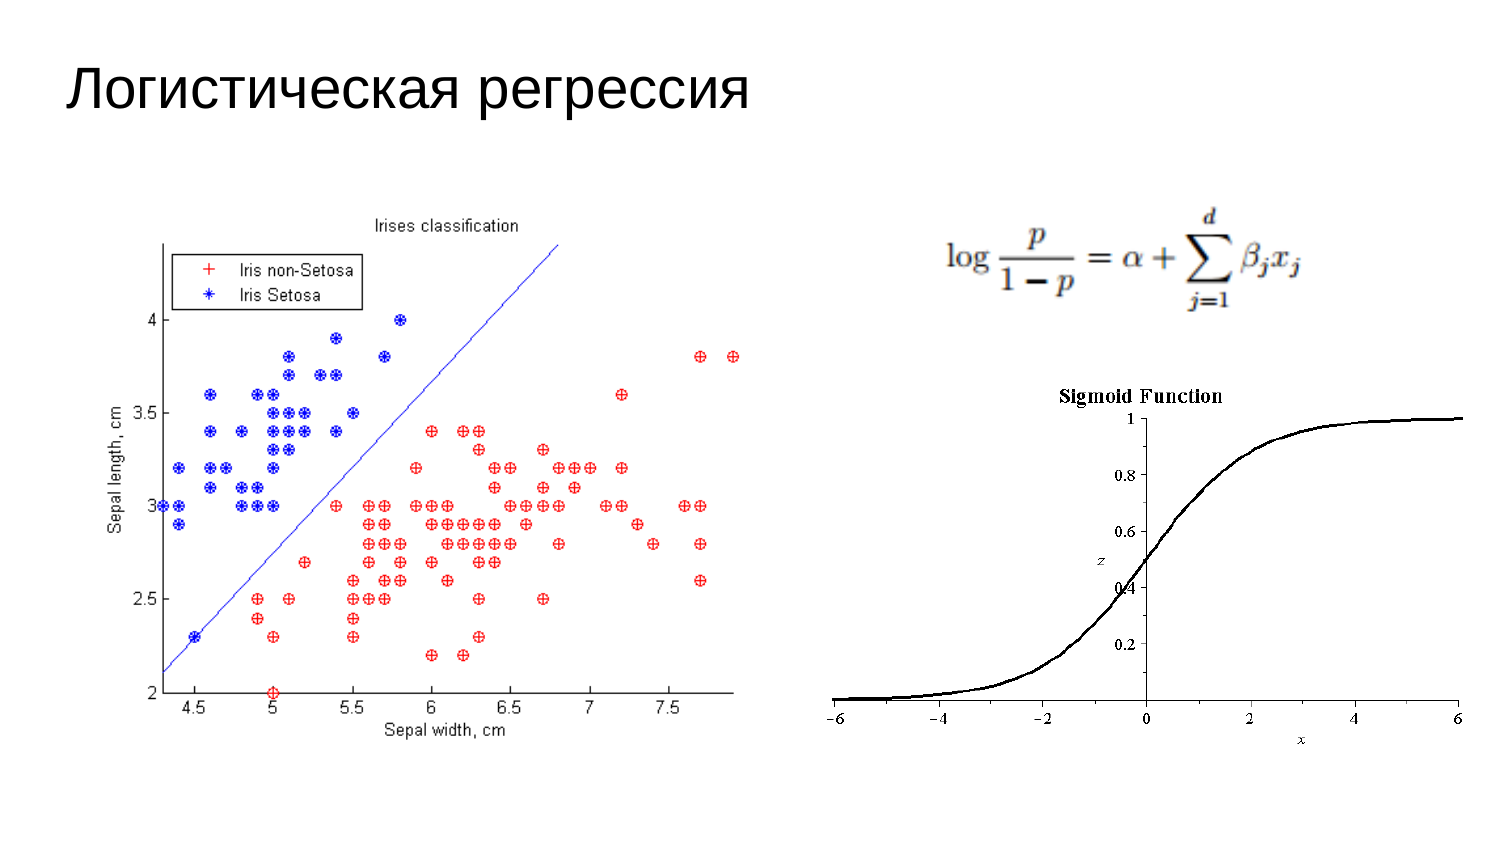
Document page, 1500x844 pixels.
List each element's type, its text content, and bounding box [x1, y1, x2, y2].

picture [818, 377, 1468, 753]
title Логистическая регрессия [51, 35, 1449, 130]
picture [919, 202, 1338, 333]
picture [67, 203, 802, 753]
